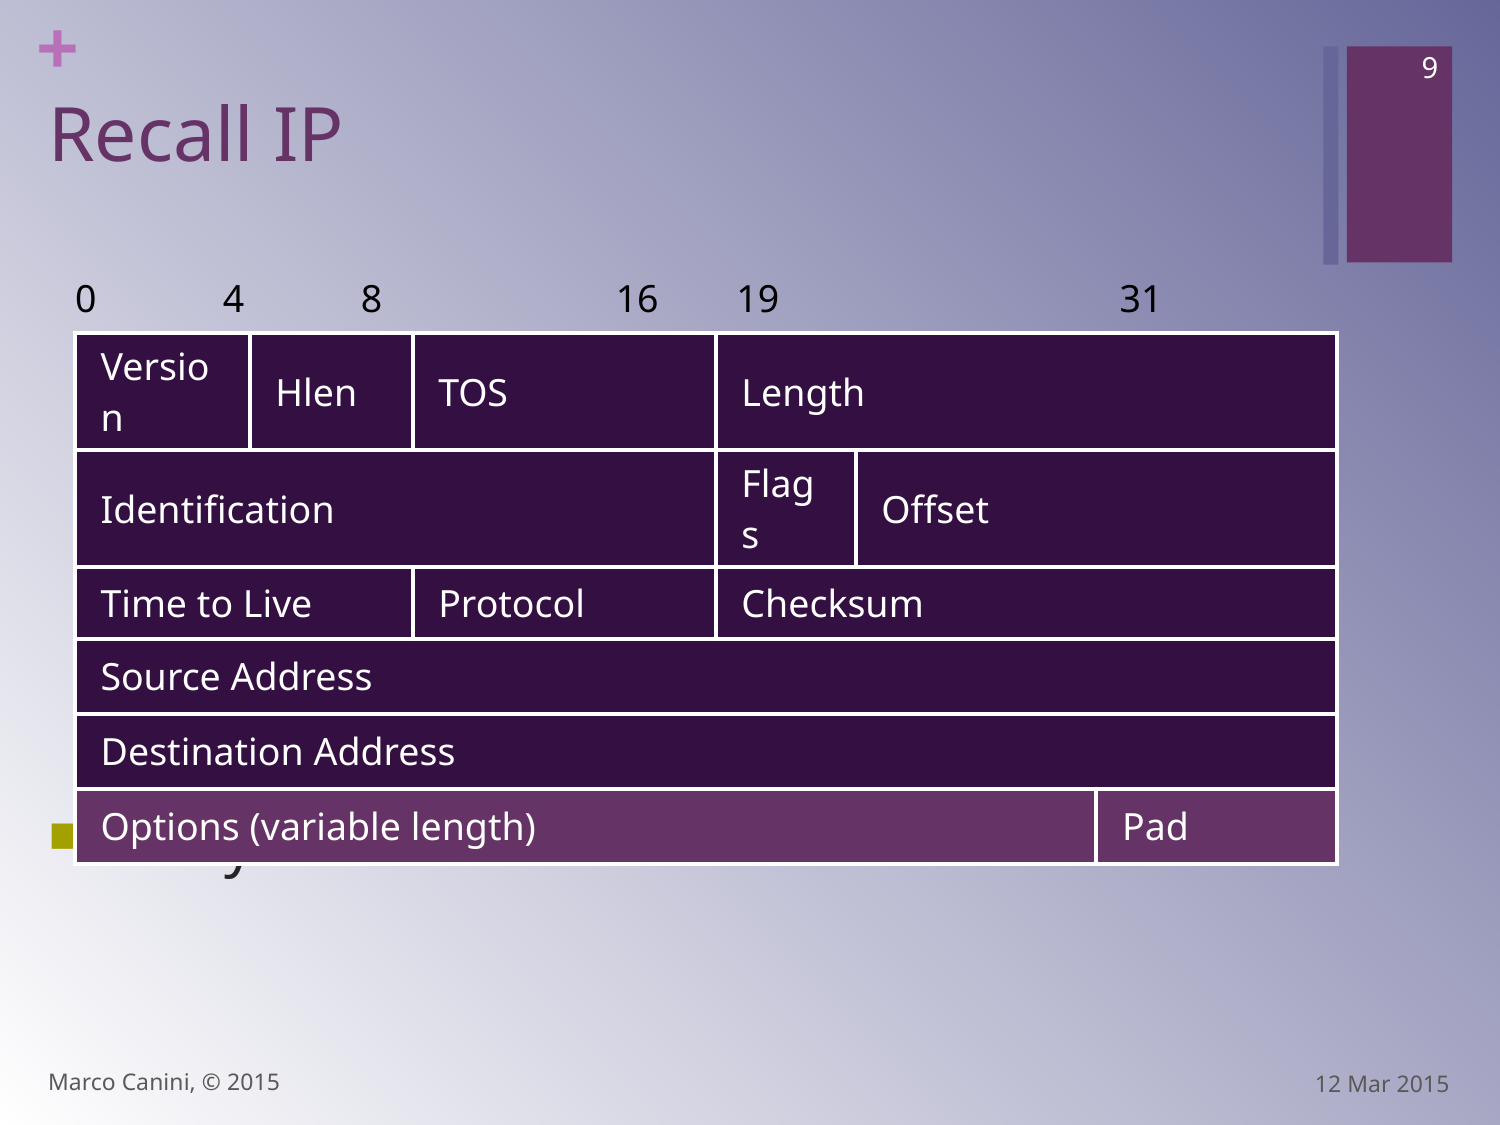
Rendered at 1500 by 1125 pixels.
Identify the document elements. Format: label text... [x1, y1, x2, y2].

table_cell Version [77, 335, 248, 448]
footer Marco Canini, © 2015 [33, 1053, 1038, 1114]
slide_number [1114, 1053, 1465, 1114]
table_cell Protocol [415, 569, 714, 637]
table_cell Identification [77, 452, 714, 565]
table_cell Time to Live [77, 569, 411, 637]
table_cell Options (variable length) [77, 791, 1094, 862]
slide_number 9 [1362, 39, 1454, 100]
table_cell Pad [1098, 791, 1335, 862]
table_cell Destination Address [77, 716, 1335, 787]
table_cell Hlen [252, 335, 411, 448]
table_cell Checksum [718, 569, 1335, 637]
table_cell Length [718, 335, 1335, 448]
table_cell TOS [415, 335, 714, 448]
table_cell Offset [858, 452, 1335, 565]
table_cell Source Address [77, 641, 1335, 712]
title Recall IP [33, 79, 1322, 263]
list Can you trust the contents? [33, 800, 1465, 1054]
table_header 0 4 8 16 19 31 [75, 262, 1337, 331]
table_cell Flags [718, 452, 854, 565]
